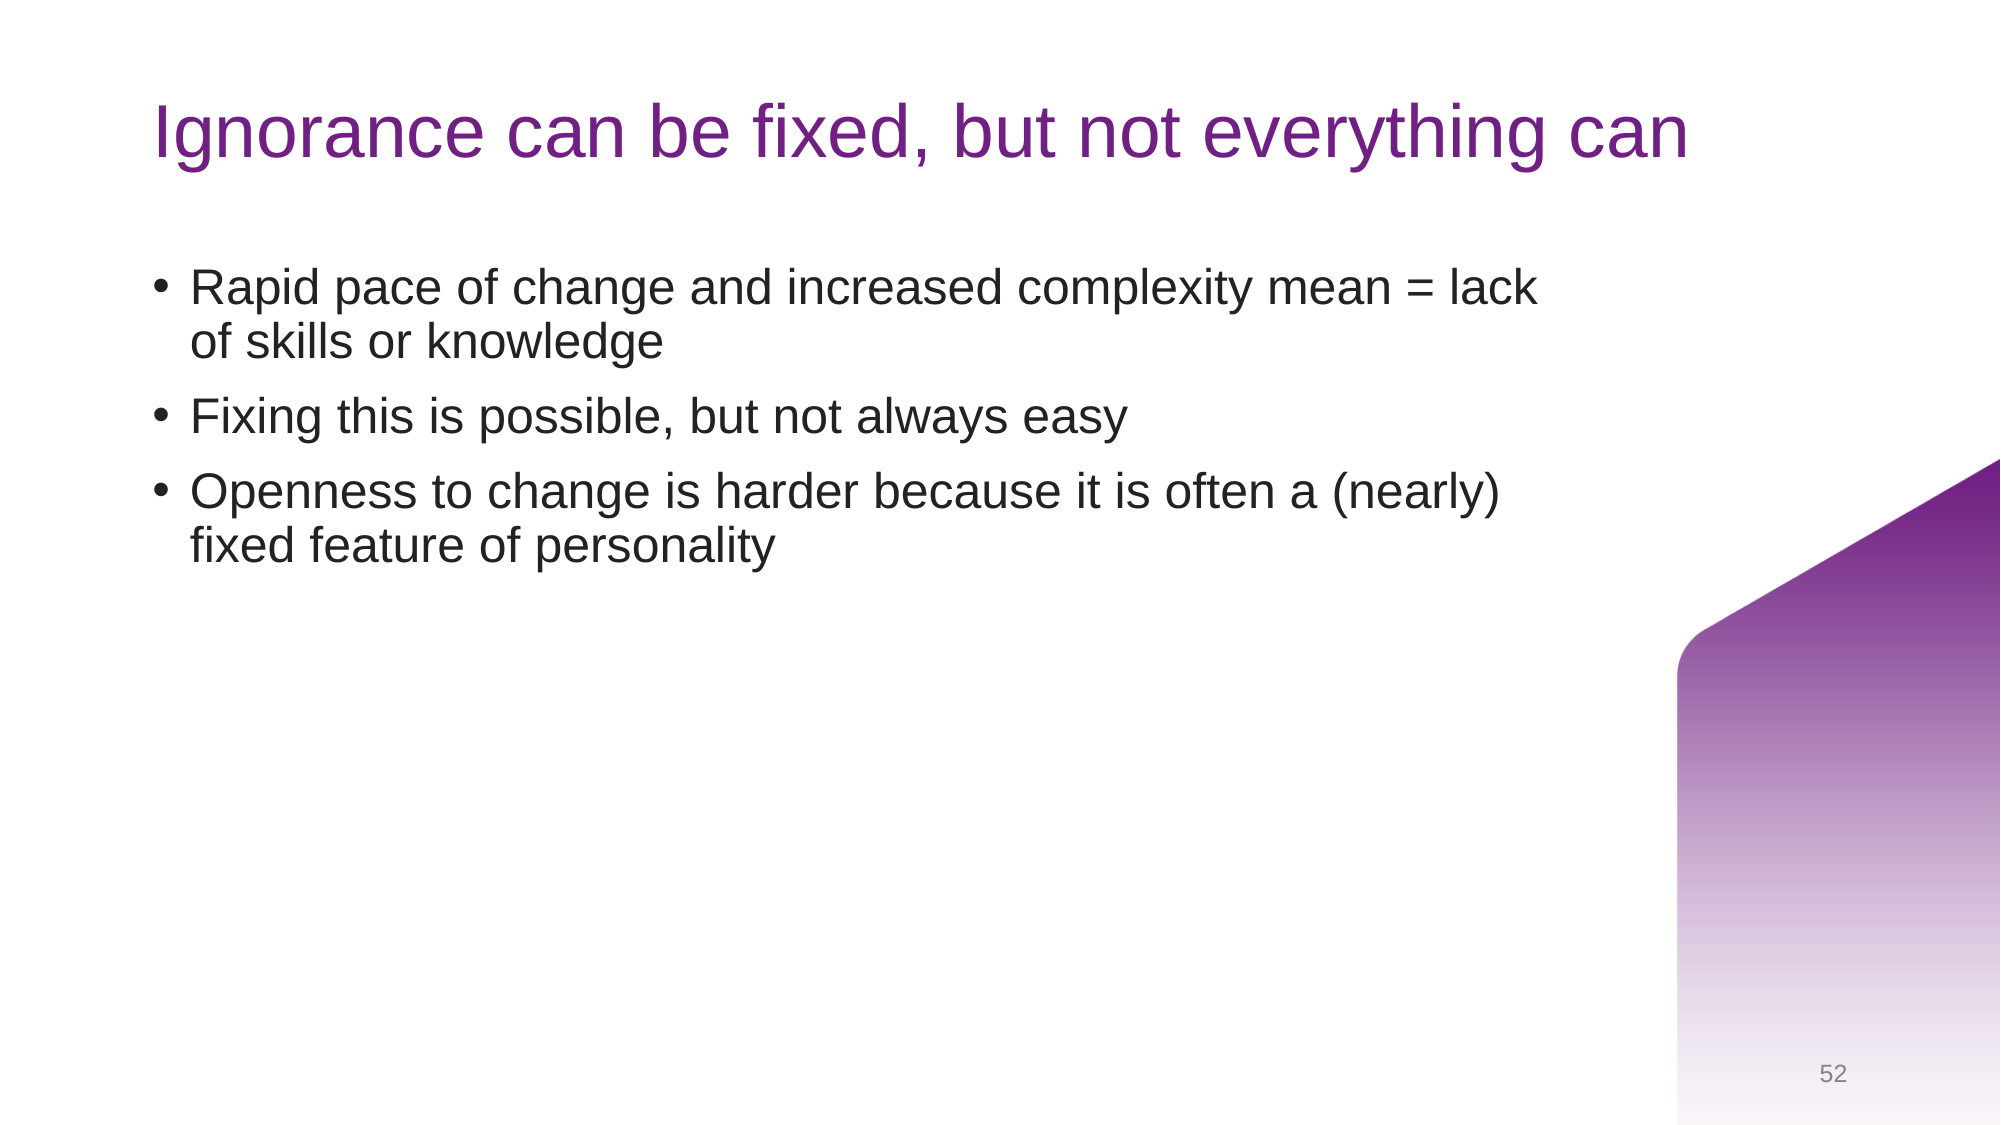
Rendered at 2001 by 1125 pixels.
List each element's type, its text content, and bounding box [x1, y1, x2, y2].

list Rapid pace of change and increased complexity mean = lack of skills or knowledge Fixing this is possible, but not always easy Openness to change is harder because it is often a (nearly) fixed feature of personality [137, 254, 1589, 921]
title Ignorance can be fixed, but not everything can [137, 88, 1775, 179]
slide_number 52 [1412, 1042, 1863, 1103]
picture [1166, 200, 2000, 1125]
